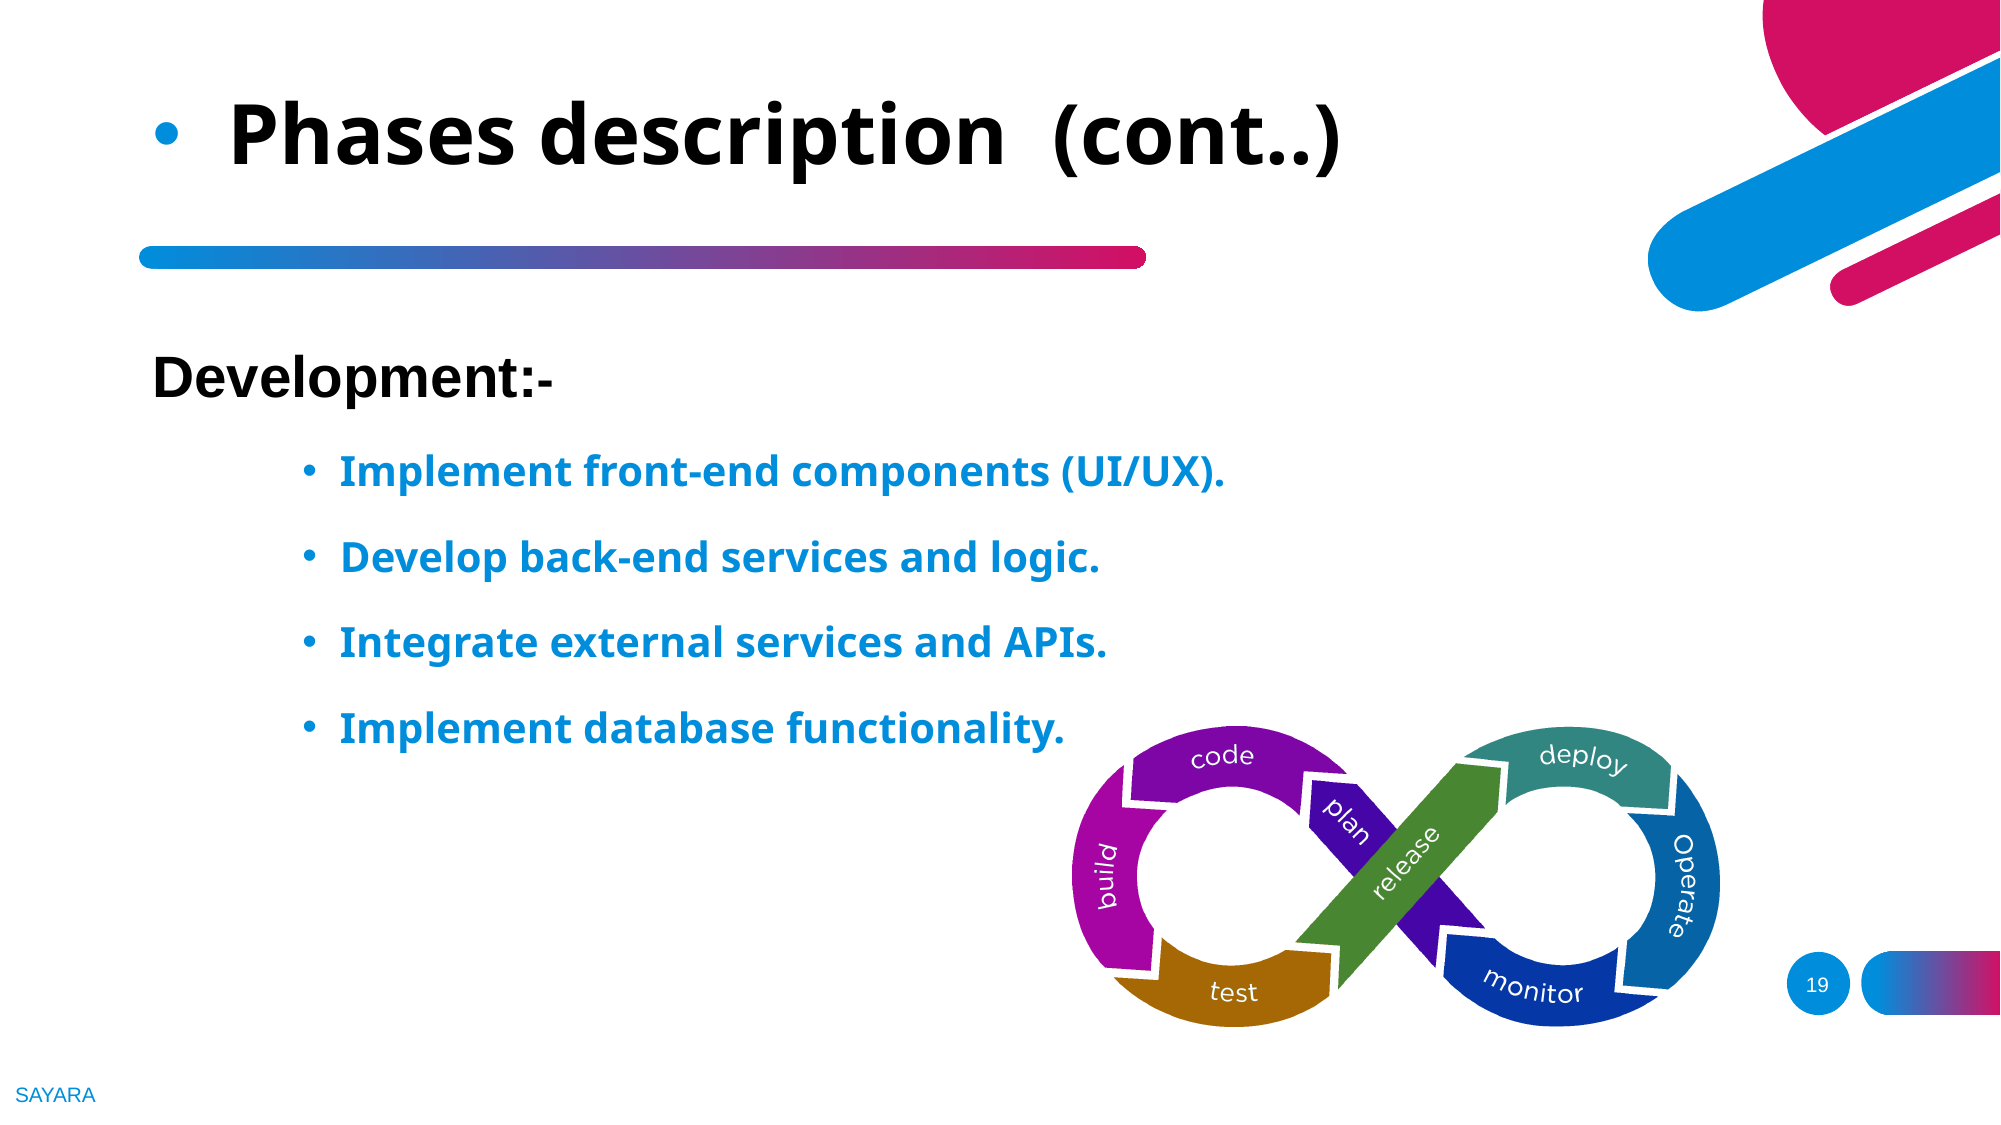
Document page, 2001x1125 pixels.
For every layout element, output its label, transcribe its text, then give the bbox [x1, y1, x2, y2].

list Development:- Implement front-end components (UI/UX). Develop back-end services and logic. Integrate external services and APIs. Implement database functionality. [137, 297, 1863, 1066]
footer SAYARA [0, 1063, 675, 1124]
title Phases description (cont..) [137, 59, 1623, 215]
picture [1072, 726, 1720, 1027]
